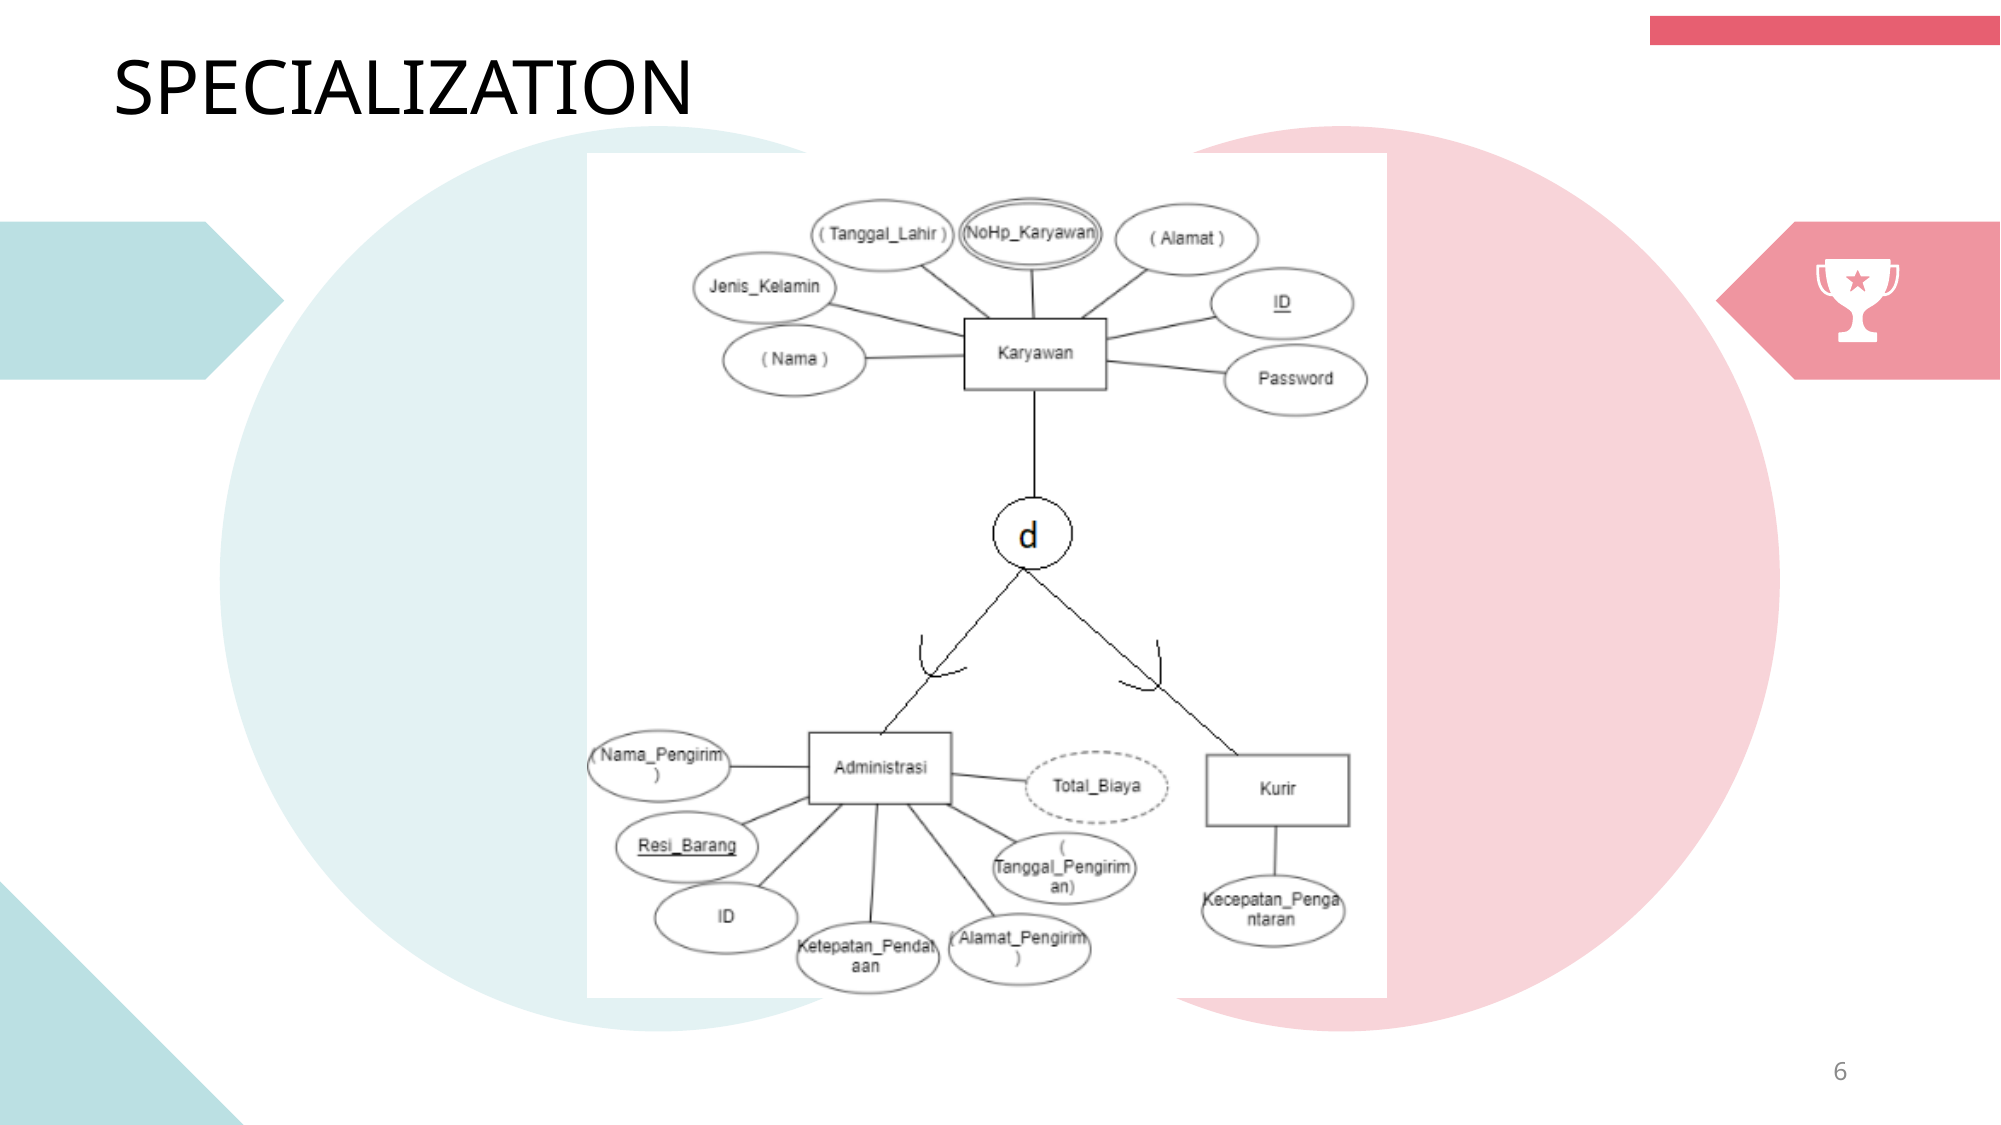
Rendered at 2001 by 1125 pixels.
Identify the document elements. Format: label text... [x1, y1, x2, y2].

text_box [0, 220, 219, 381]
text_box [0, 879, 246, 1125]
slide_number 6 [1412, 1042, 1863, 1103]
text_box [1780, 220, 2000, 381]
text_box [1649, 15, 2000, 46]
text_box SPECIALIZATION [113, 39, 1887, 130]
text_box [219, 126, 1780, 1032]
text_box [1816, 259, 1900, 343]
picture [587, 153, 1387, 999]
